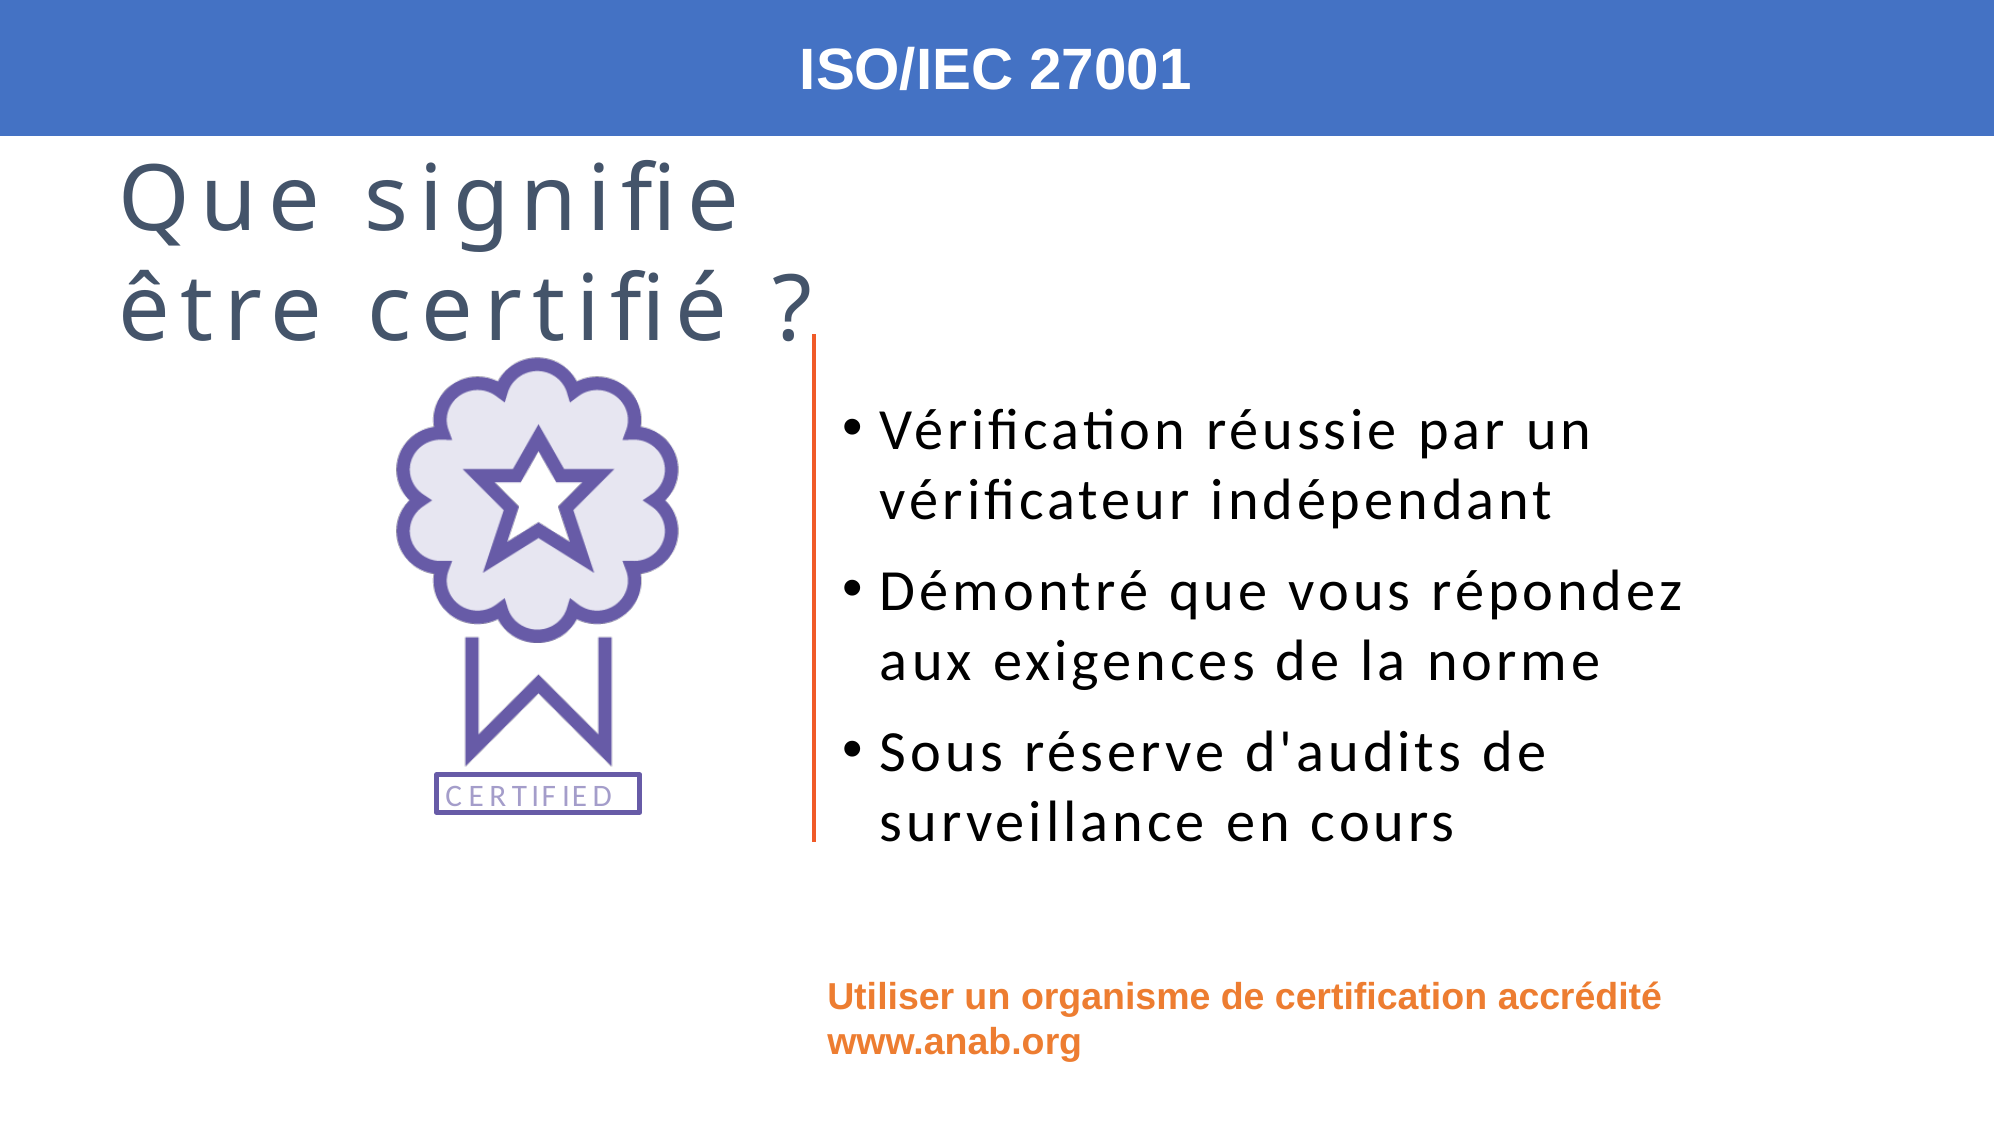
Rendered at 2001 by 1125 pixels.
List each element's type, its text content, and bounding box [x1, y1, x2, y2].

text_box Utiliser un organisme de certification accrédité www.anab.org [812, 964, 1682, 1069]
text_box CERTIFIED [436, 775, 640, 813]
text_box [389, 351, 687, 775]
title Que signifie être certifié ? [25, 139, 996, 359]
list Vérification réussie par un vérificateur indépendant Démontré que vous répondez aux exigences de la norme Sous réserve d'audits de surveillance en cours [362, 365, 1756, 1030]
text_box ISO/IEC 27001 [0, 0, 1997, 139]
